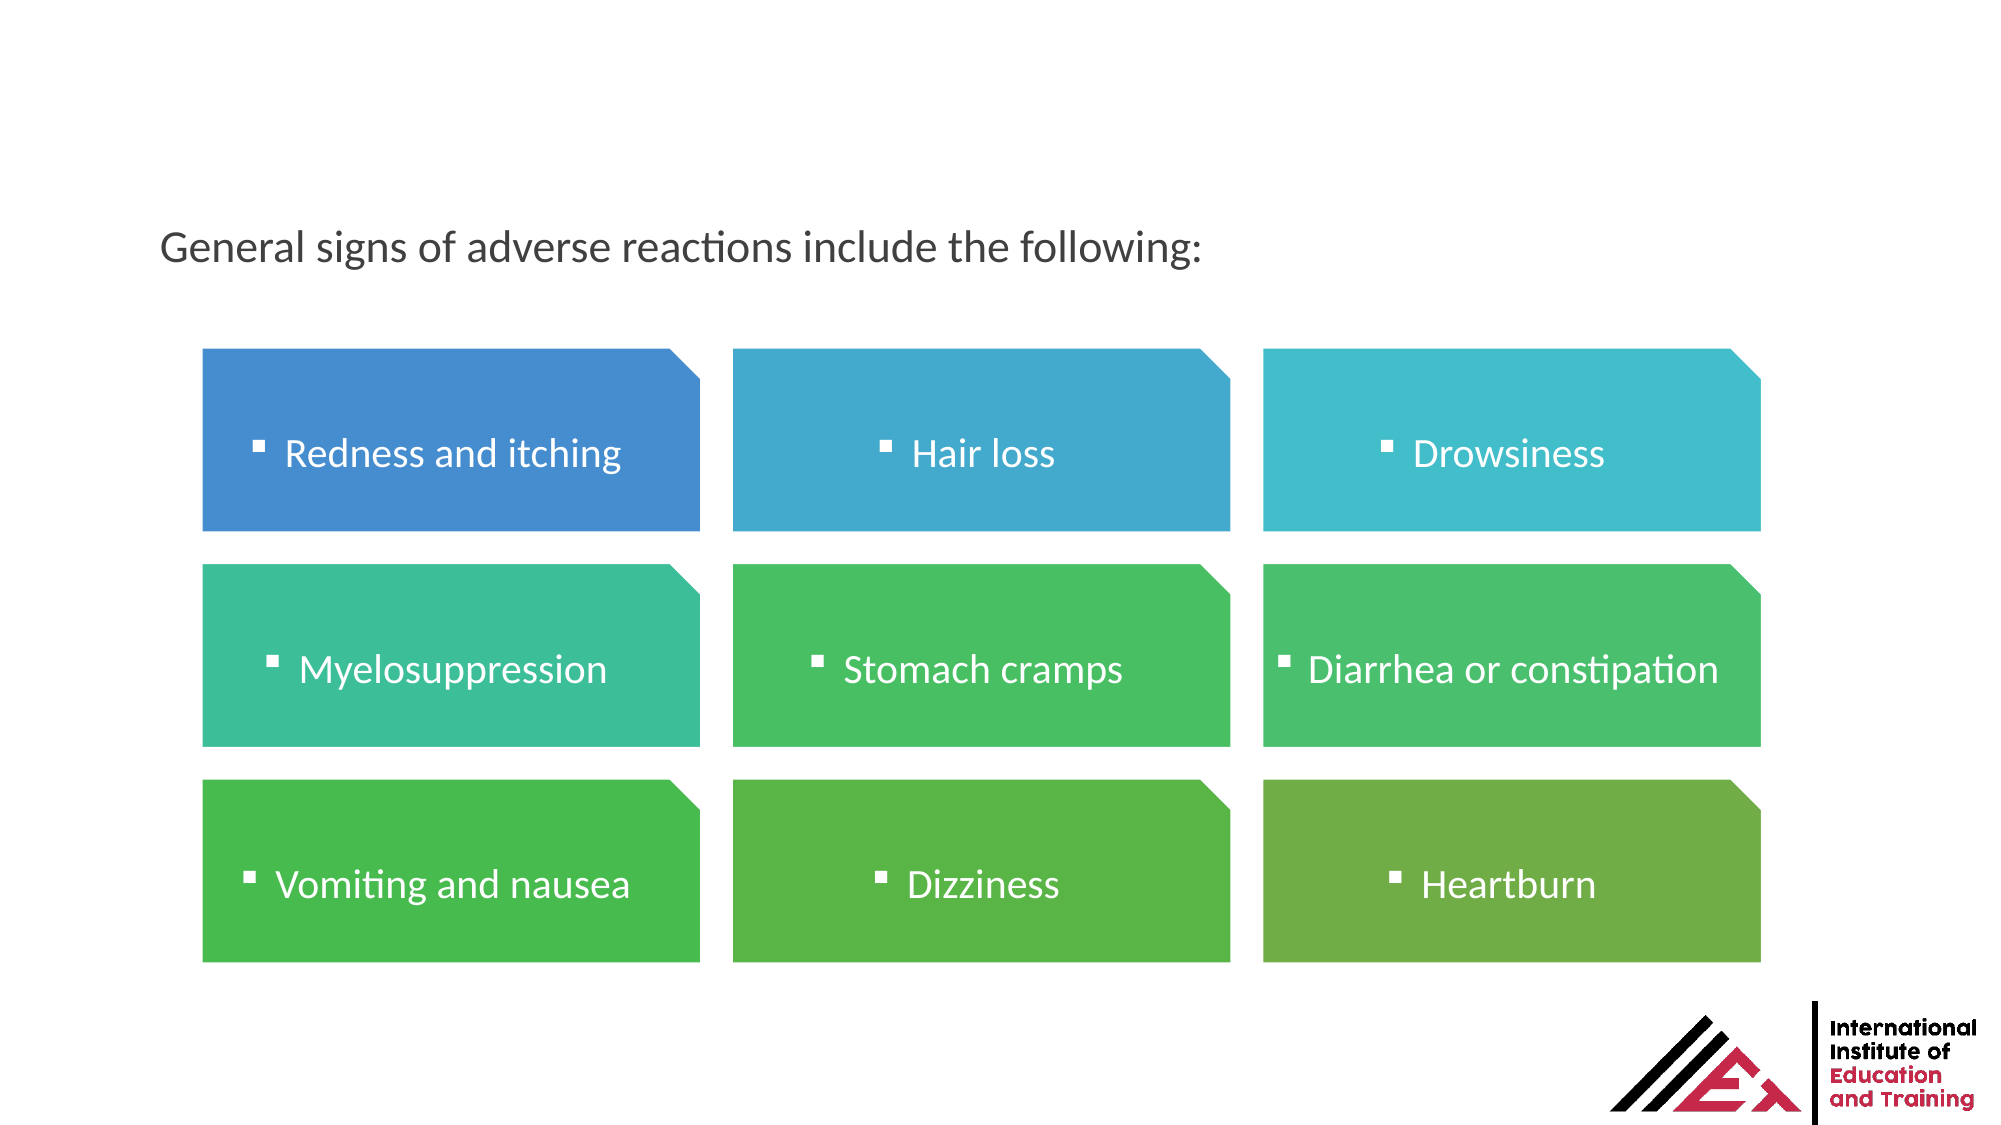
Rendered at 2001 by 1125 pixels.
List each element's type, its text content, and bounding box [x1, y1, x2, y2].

picture [1609, 1001, 1976, 1125]
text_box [168, 347, 1796, 964]
list General signs of adverse reactions include the following: [144, 201, 1800, 916]
